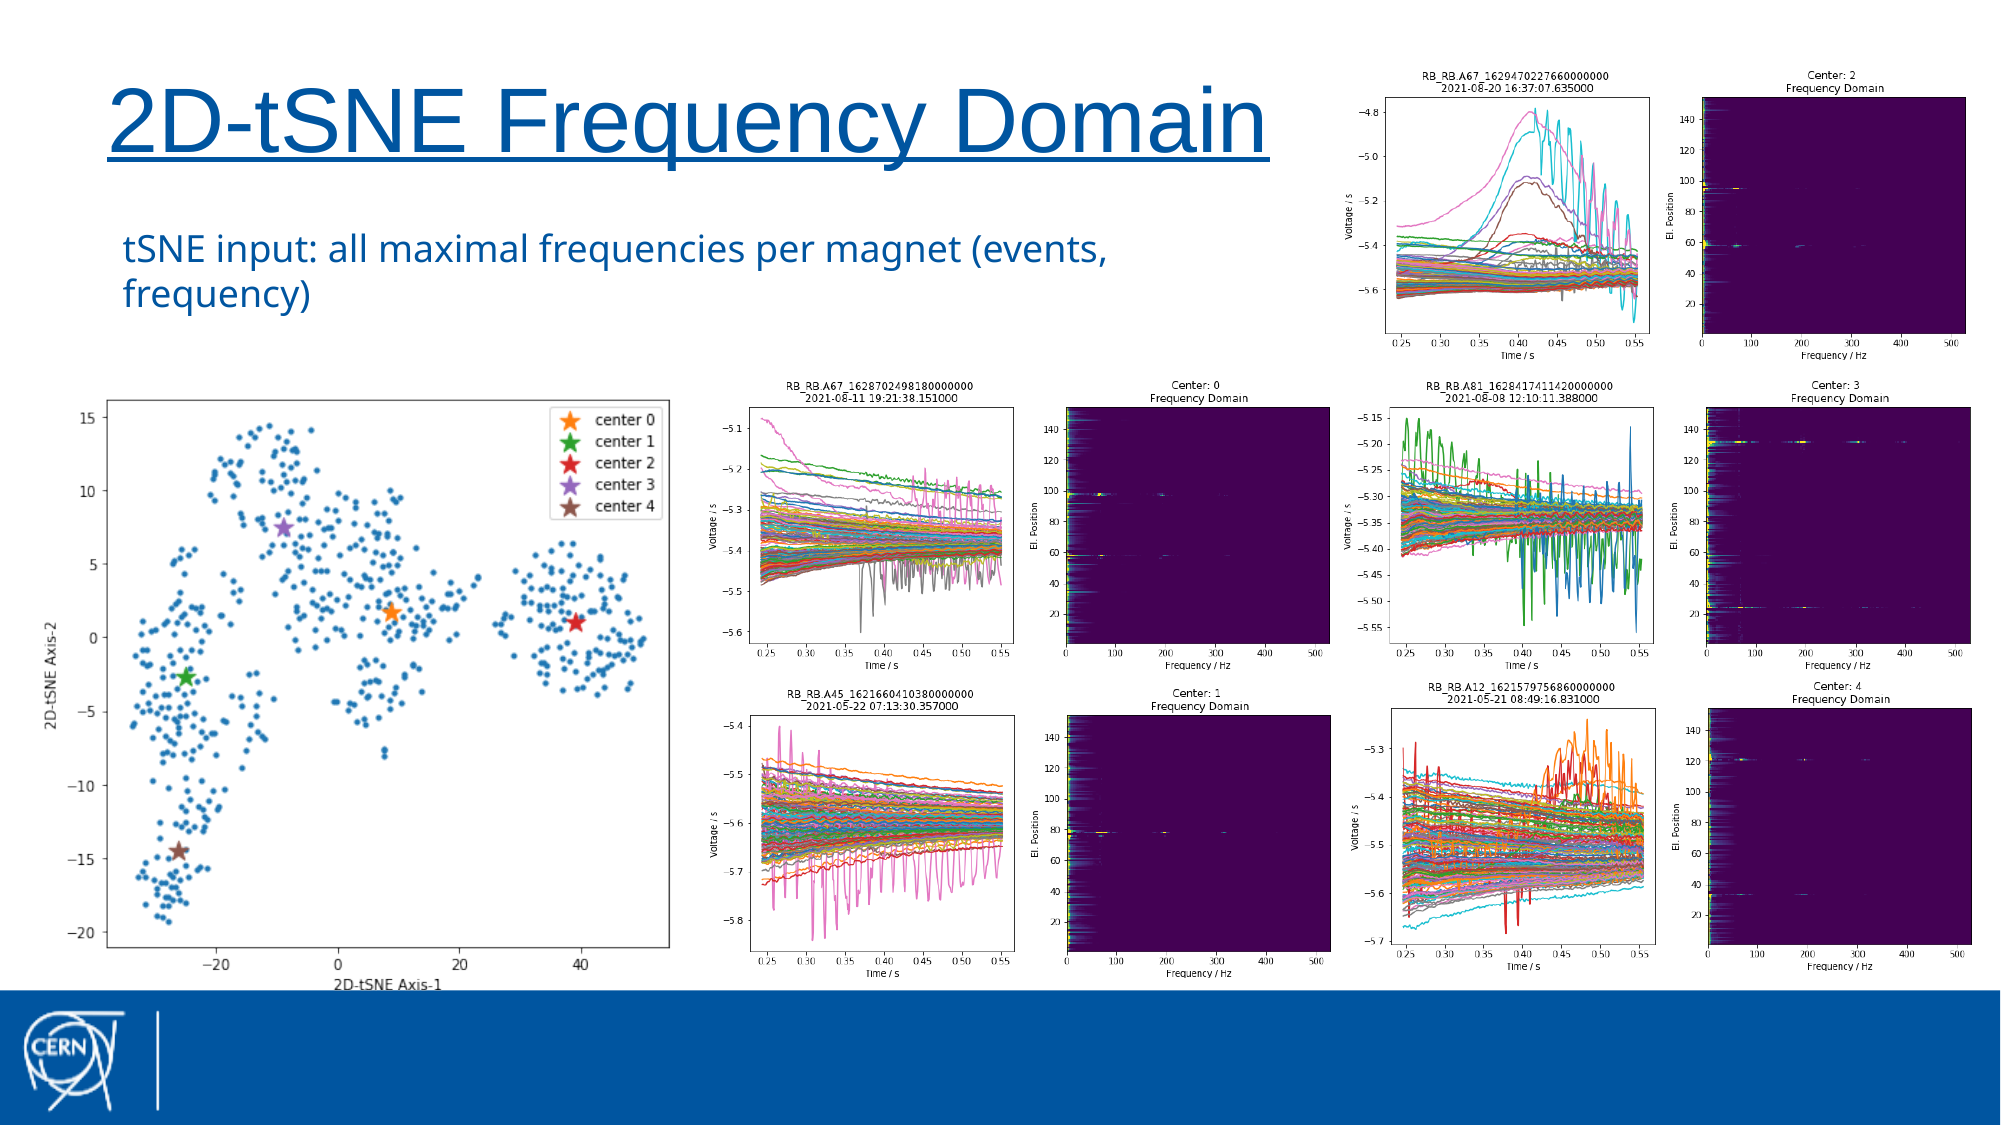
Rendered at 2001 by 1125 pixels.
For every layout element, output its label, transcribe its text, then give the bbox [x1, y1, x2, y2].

picture [703, 374, 1329, 674]
list tSNE input: all maximal frequencies per magnet (events, frequency) [99, 217, 1205, 395]
picture [1339, 64, 1971, 366]
picture [36, 391, 679, 1003]
picture [1345, 675, 1977, 978]
title 2D-tSNE Frequency Domain [99, 38, 1900, 193]
picture [1337, 374, 1975, 671]
picture [704, 682, 1336, 984]
